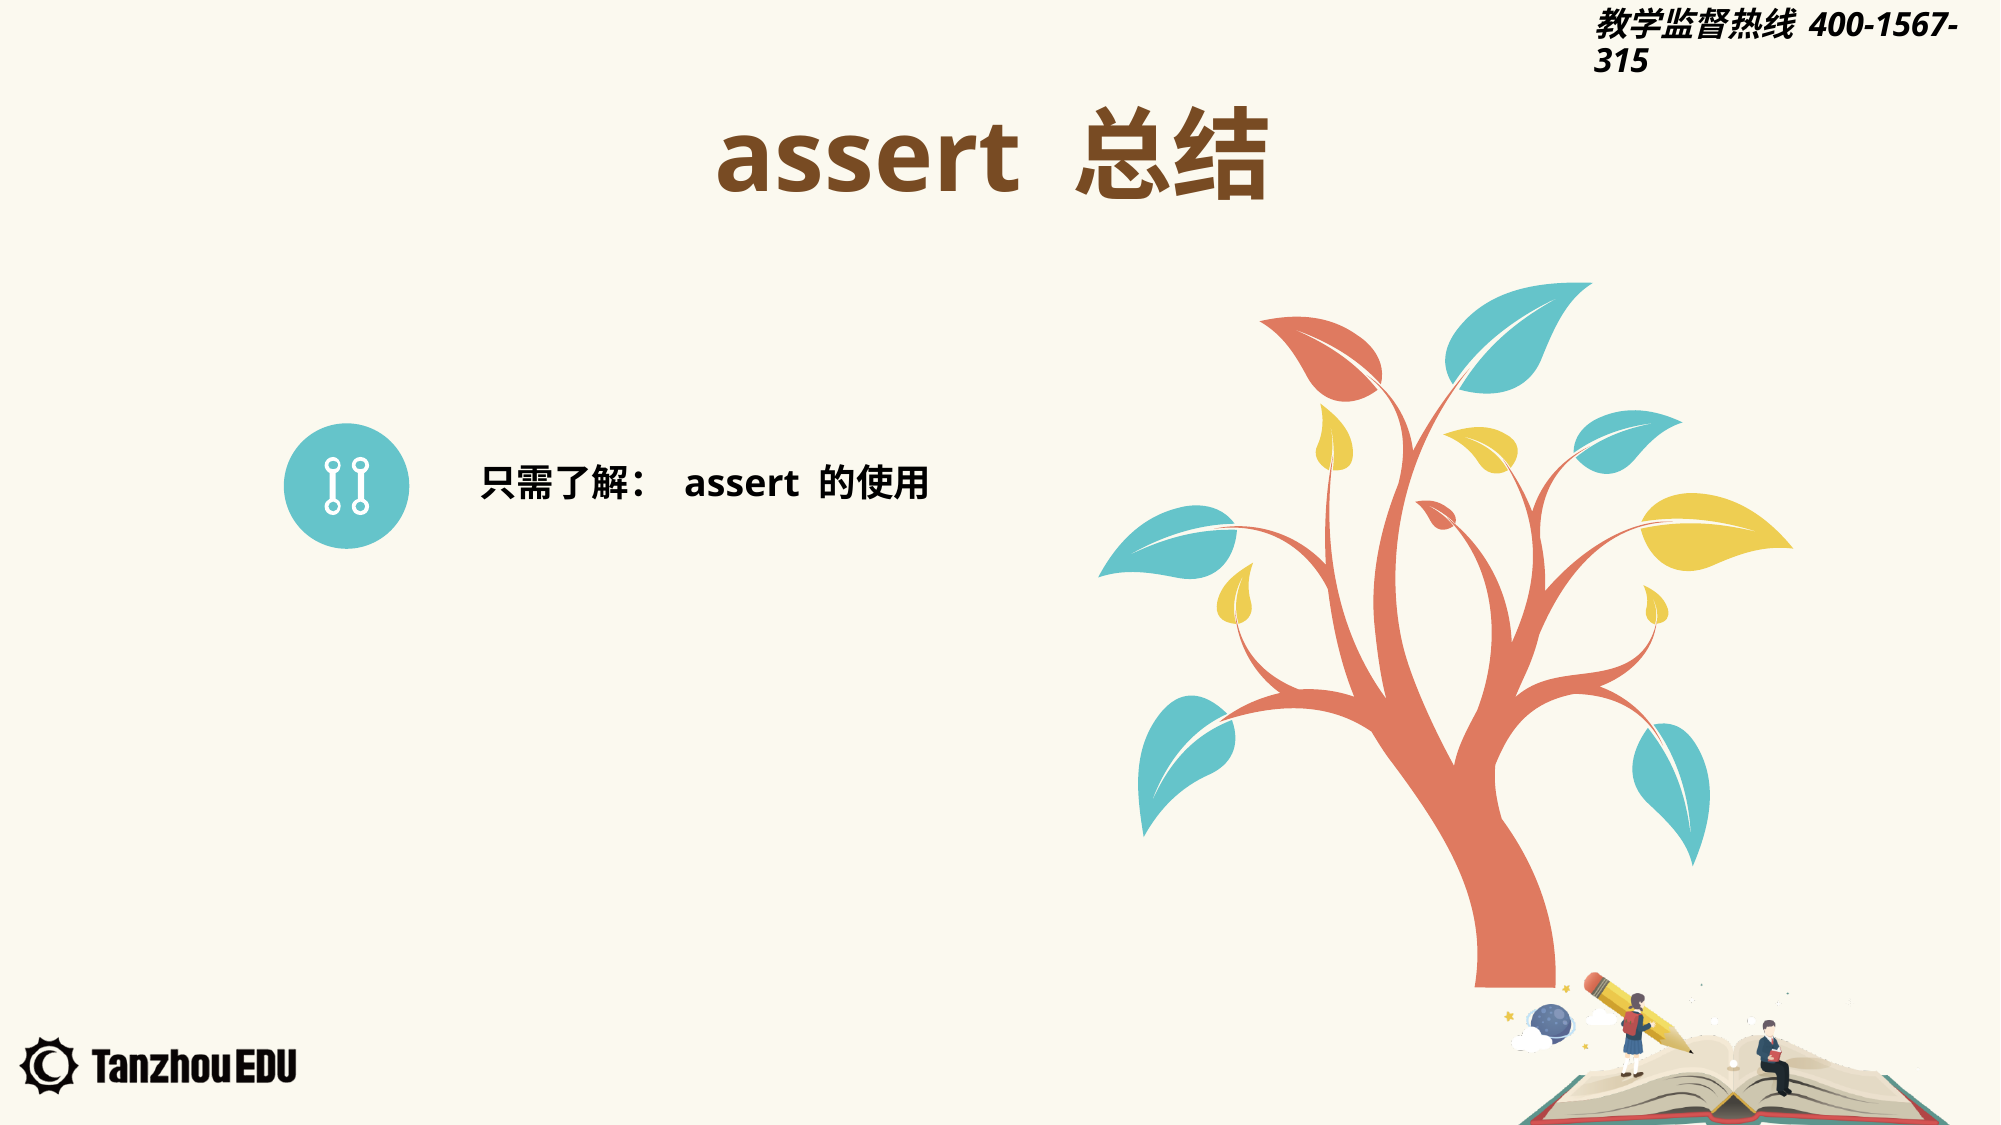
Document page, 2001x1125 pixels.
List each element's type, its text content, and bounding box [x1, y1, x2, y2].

text_box assert 总结 [663, 84, 1324, 220]
picture [1499, 942, 1986, 1125]
text_box [283, 422, 410, 550]
picture [0, 1005, 321, 1125]
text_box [1098, 280, 1794, 988]
text_box [351, 456, 370, 516]
text_box [324, 456, 341, 516]
text_box 只需了解： assert 的使用 [464, 465, 956, 512]
